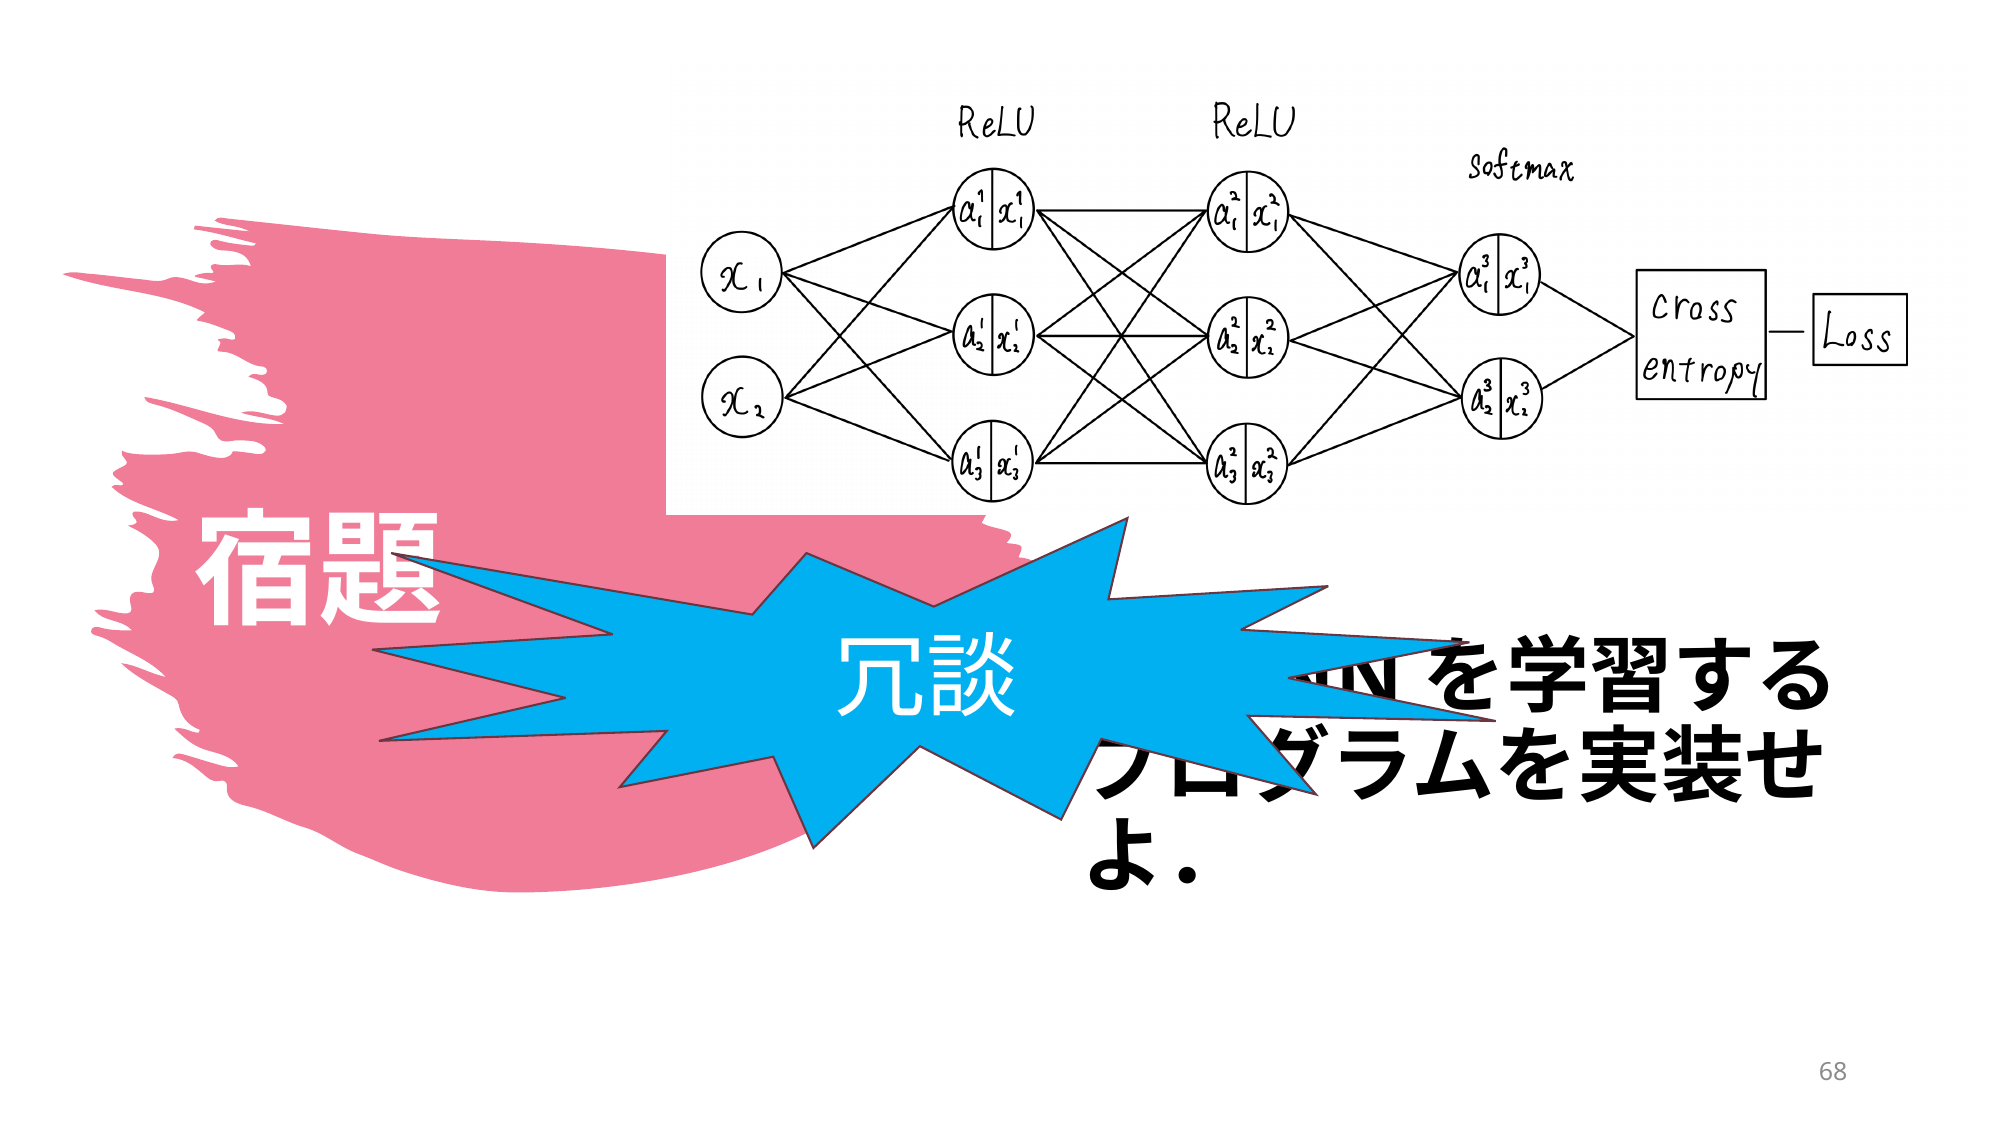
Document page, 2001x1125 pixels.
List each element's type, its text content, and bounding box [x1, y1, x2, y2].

slide_number 68 [1412, 1042, 1863, 1103]
text_box このNNを学習するプログラムを実装せよ． [1066, 573, 1893, 964]
title 宿題 [178, 379, 825, 769]
text_box 冗談 [371, 516, 1496, 850]
picture [666, 60, 1968, 515]
